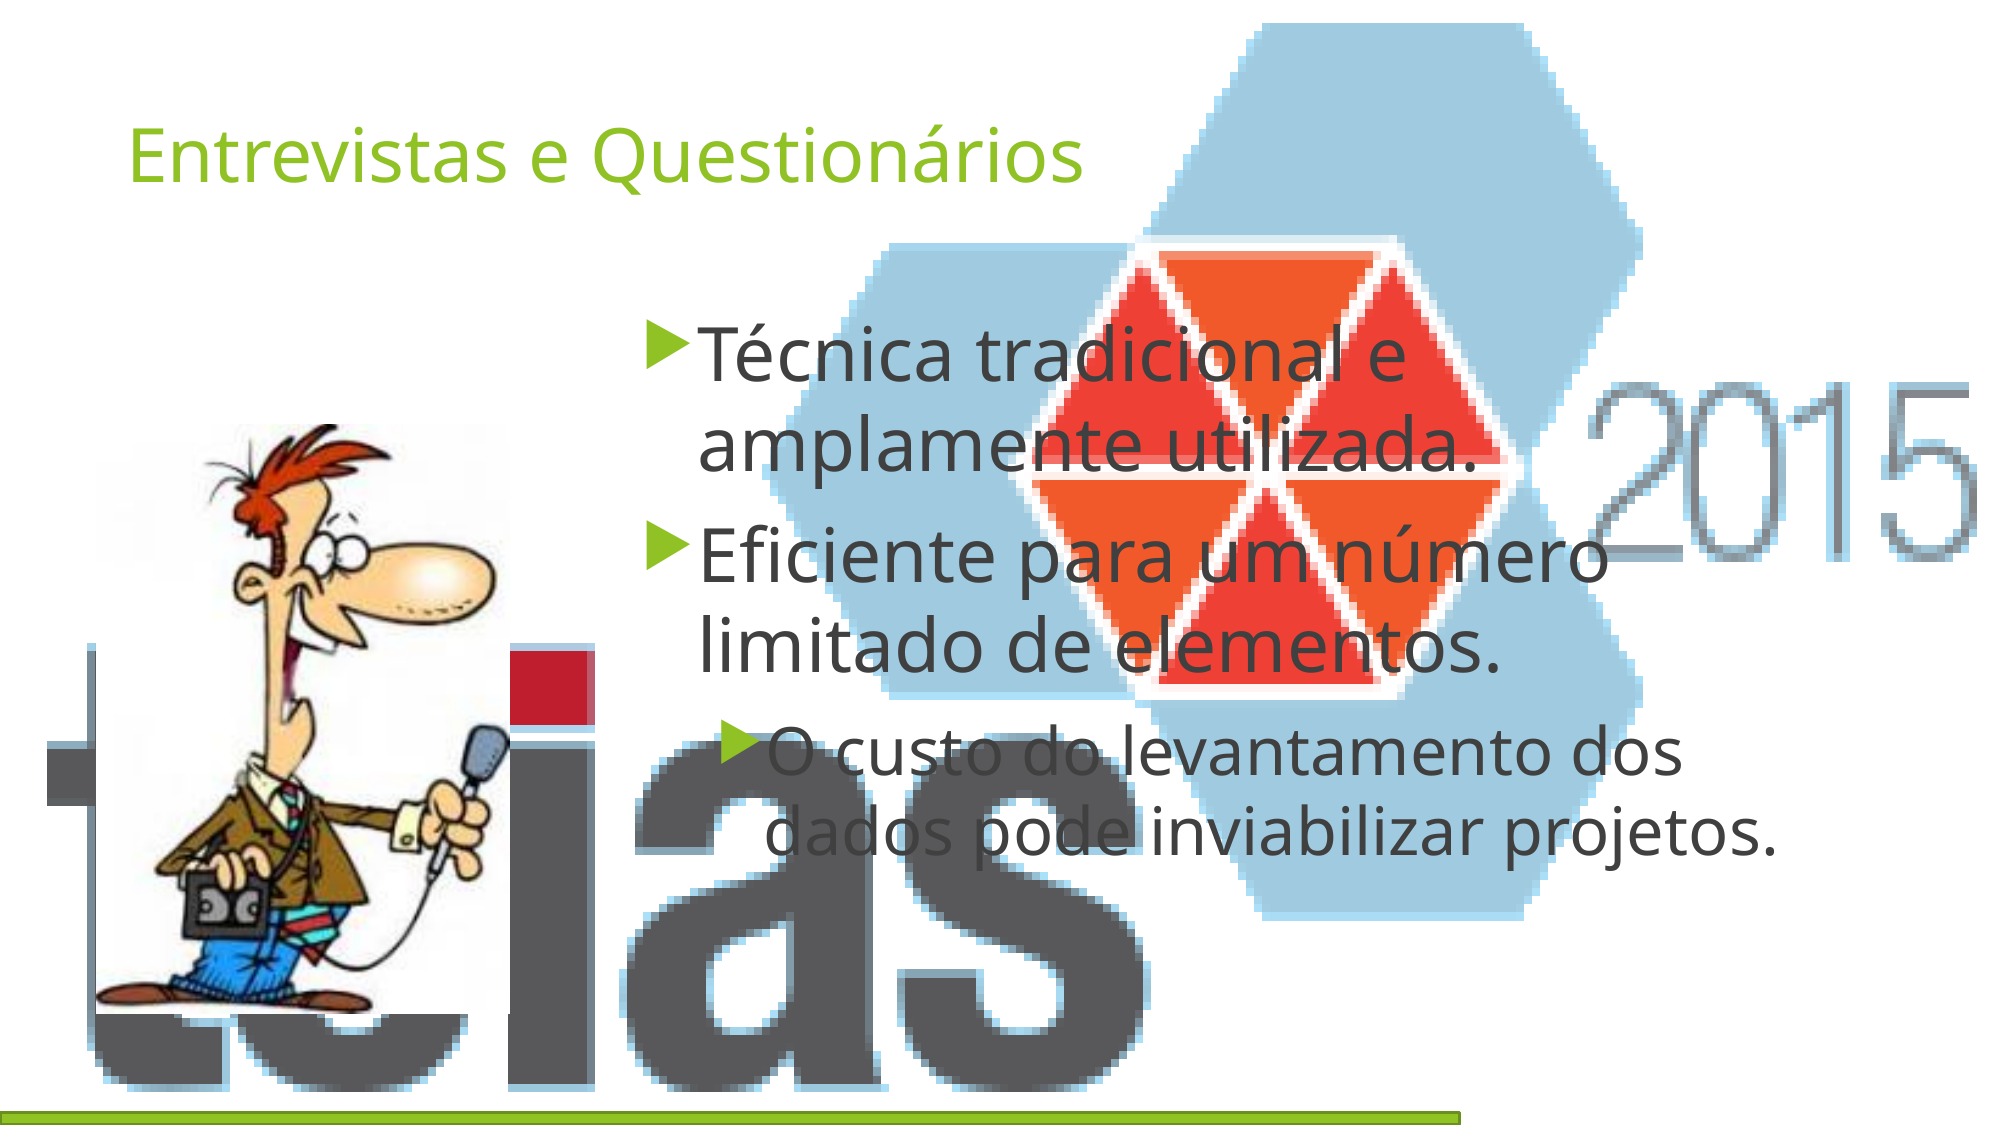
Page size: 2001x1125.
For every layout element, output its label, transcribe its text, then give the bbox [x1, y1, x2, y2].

picture [0, 0, 2001, 1125]
list Técnica tradicional e amplamente utilizada. Eficiente para um número limitado de elementos. O custo do levantamento dos dados pode inviabilizar projetos. [626, 299, 1863, 1014]
title Entrevistas e Questionários [111, 99, 1522, 317]
text_box [0, 1111, 1461, 1125]
